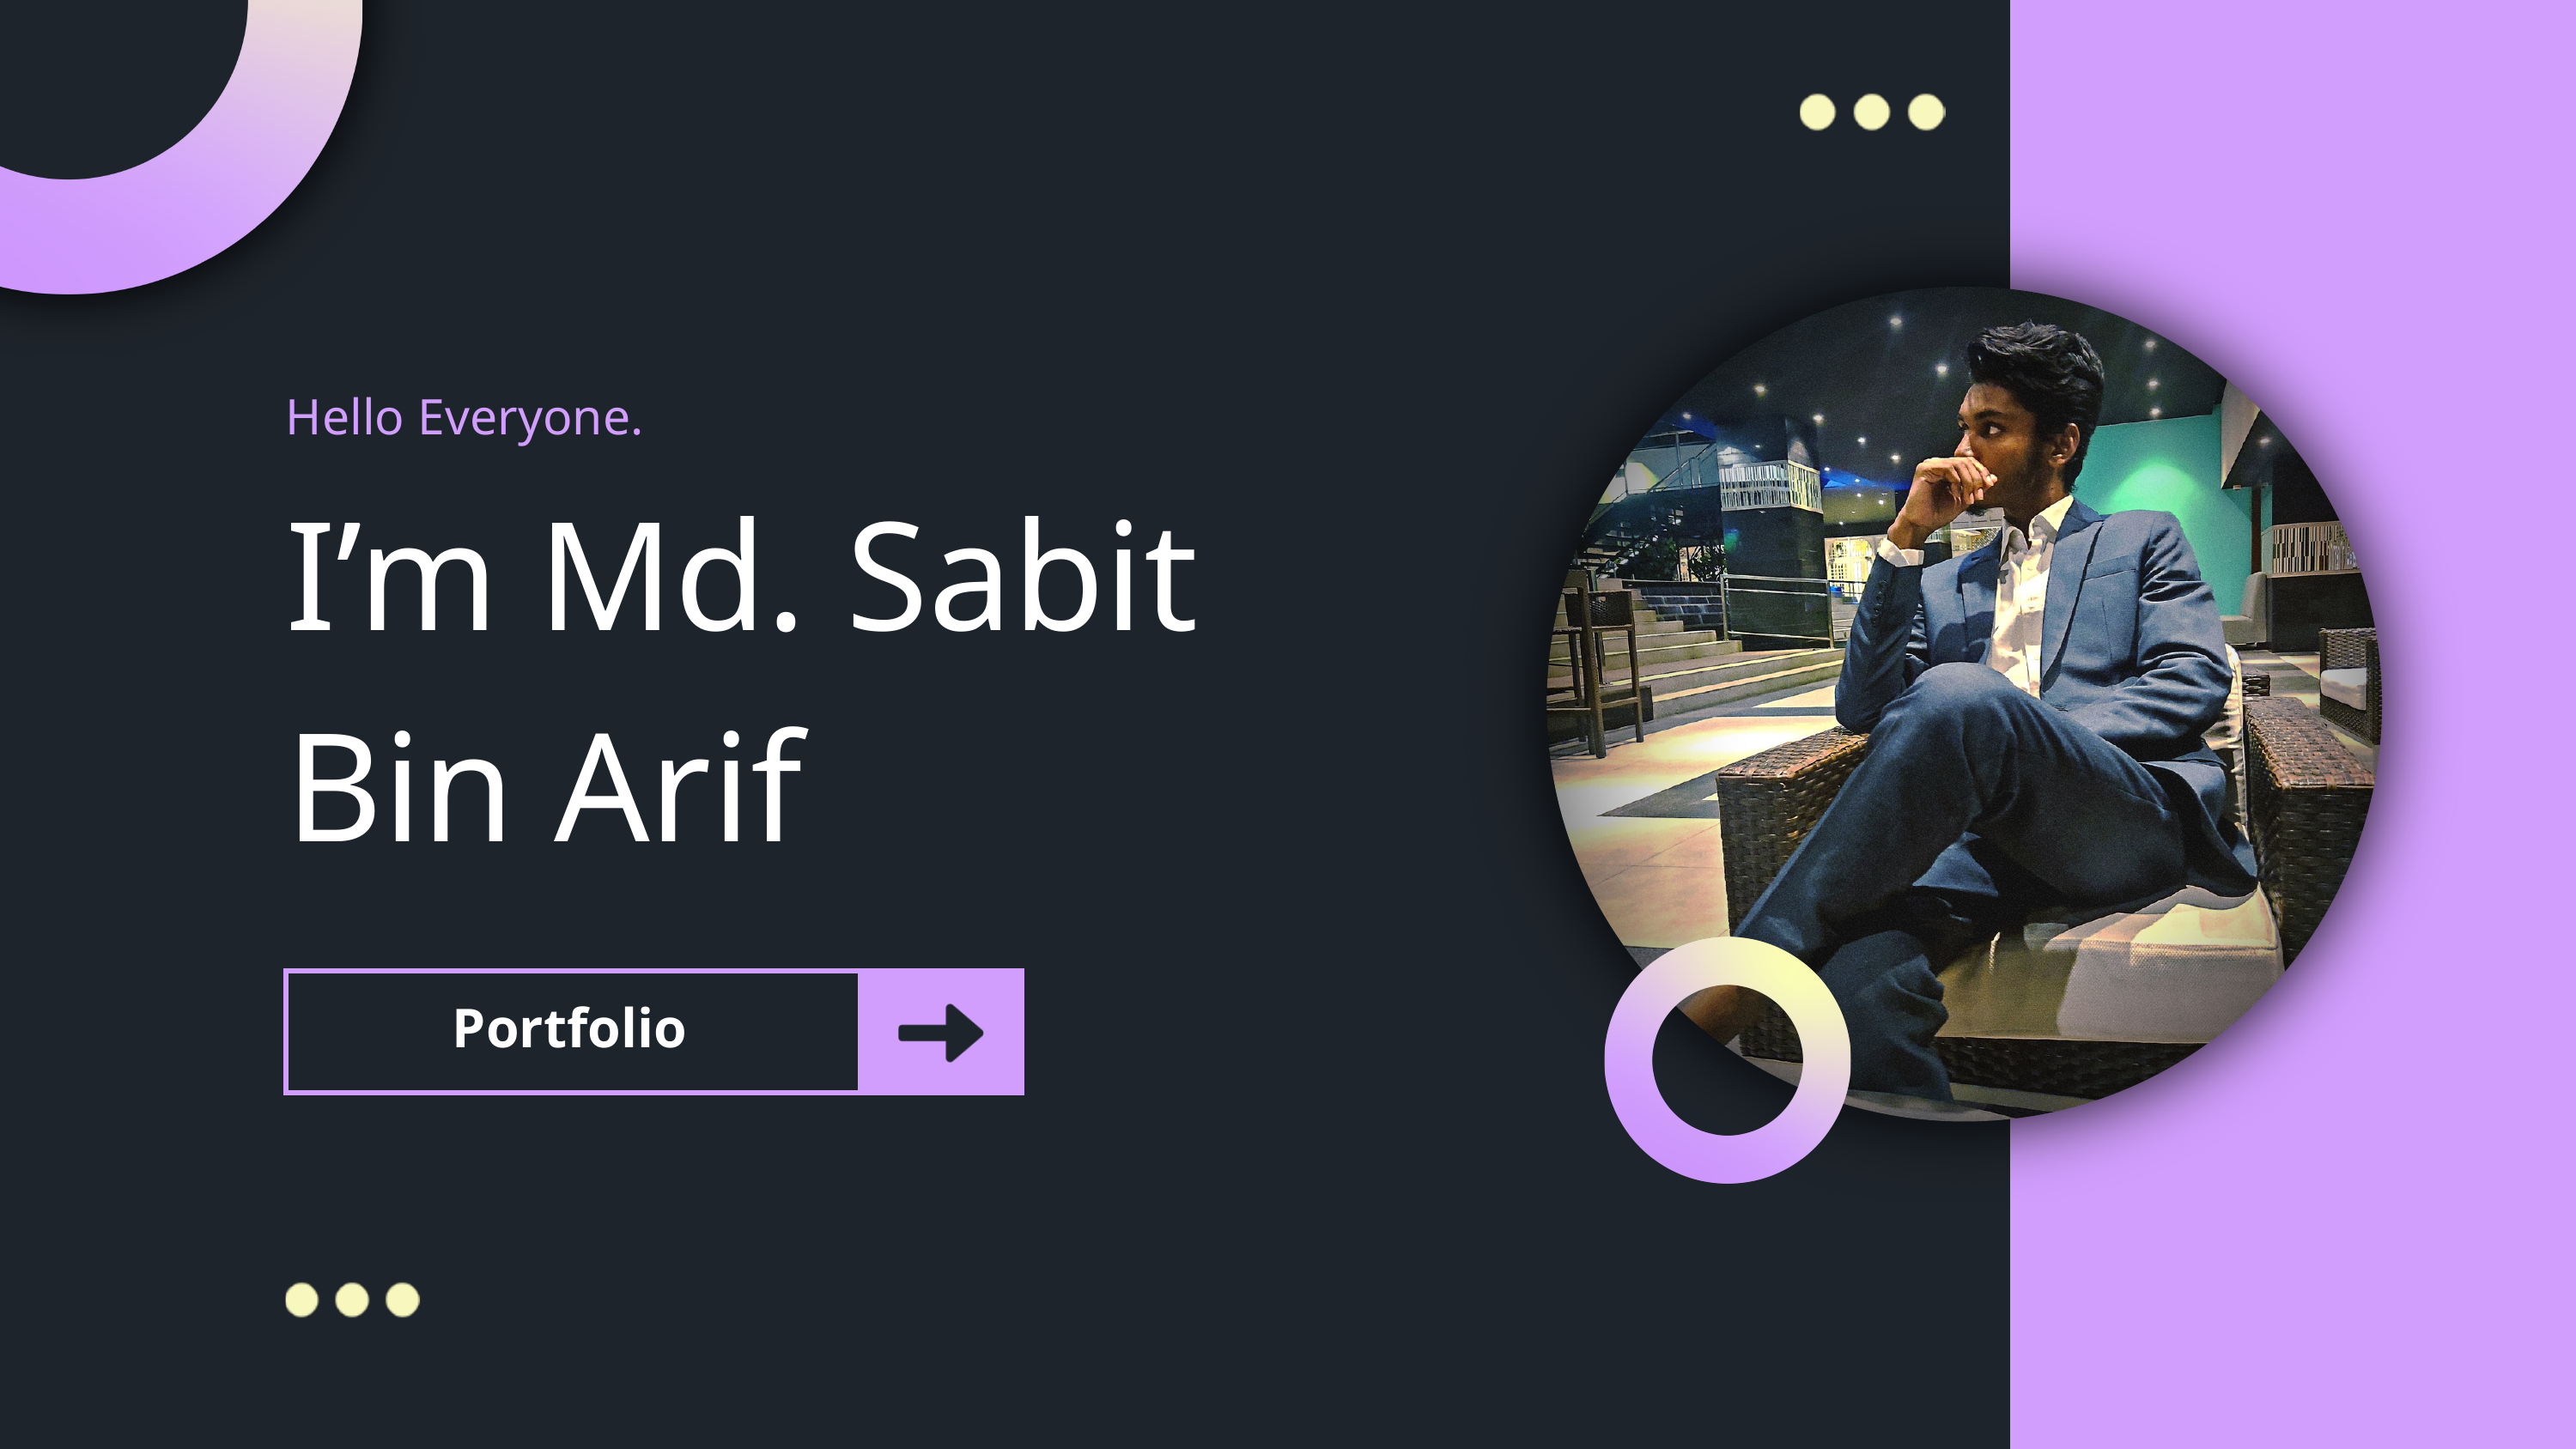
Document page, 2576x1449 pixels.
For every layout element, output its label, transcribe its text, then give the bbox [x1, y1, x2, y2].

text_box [1466, 0, 2576, 1449]
text_box [285, 1281, 421, 1326]
text_box [0, 0, 363, 294]
text_box Hello Everyone. [285, 375, 693, 445]
text_box I’m Md. Sabit Bin Arif [285, 450, 1333, 871]
text_box [0, 0, 423, 355]
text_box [285, 970, 1023, 1094]
